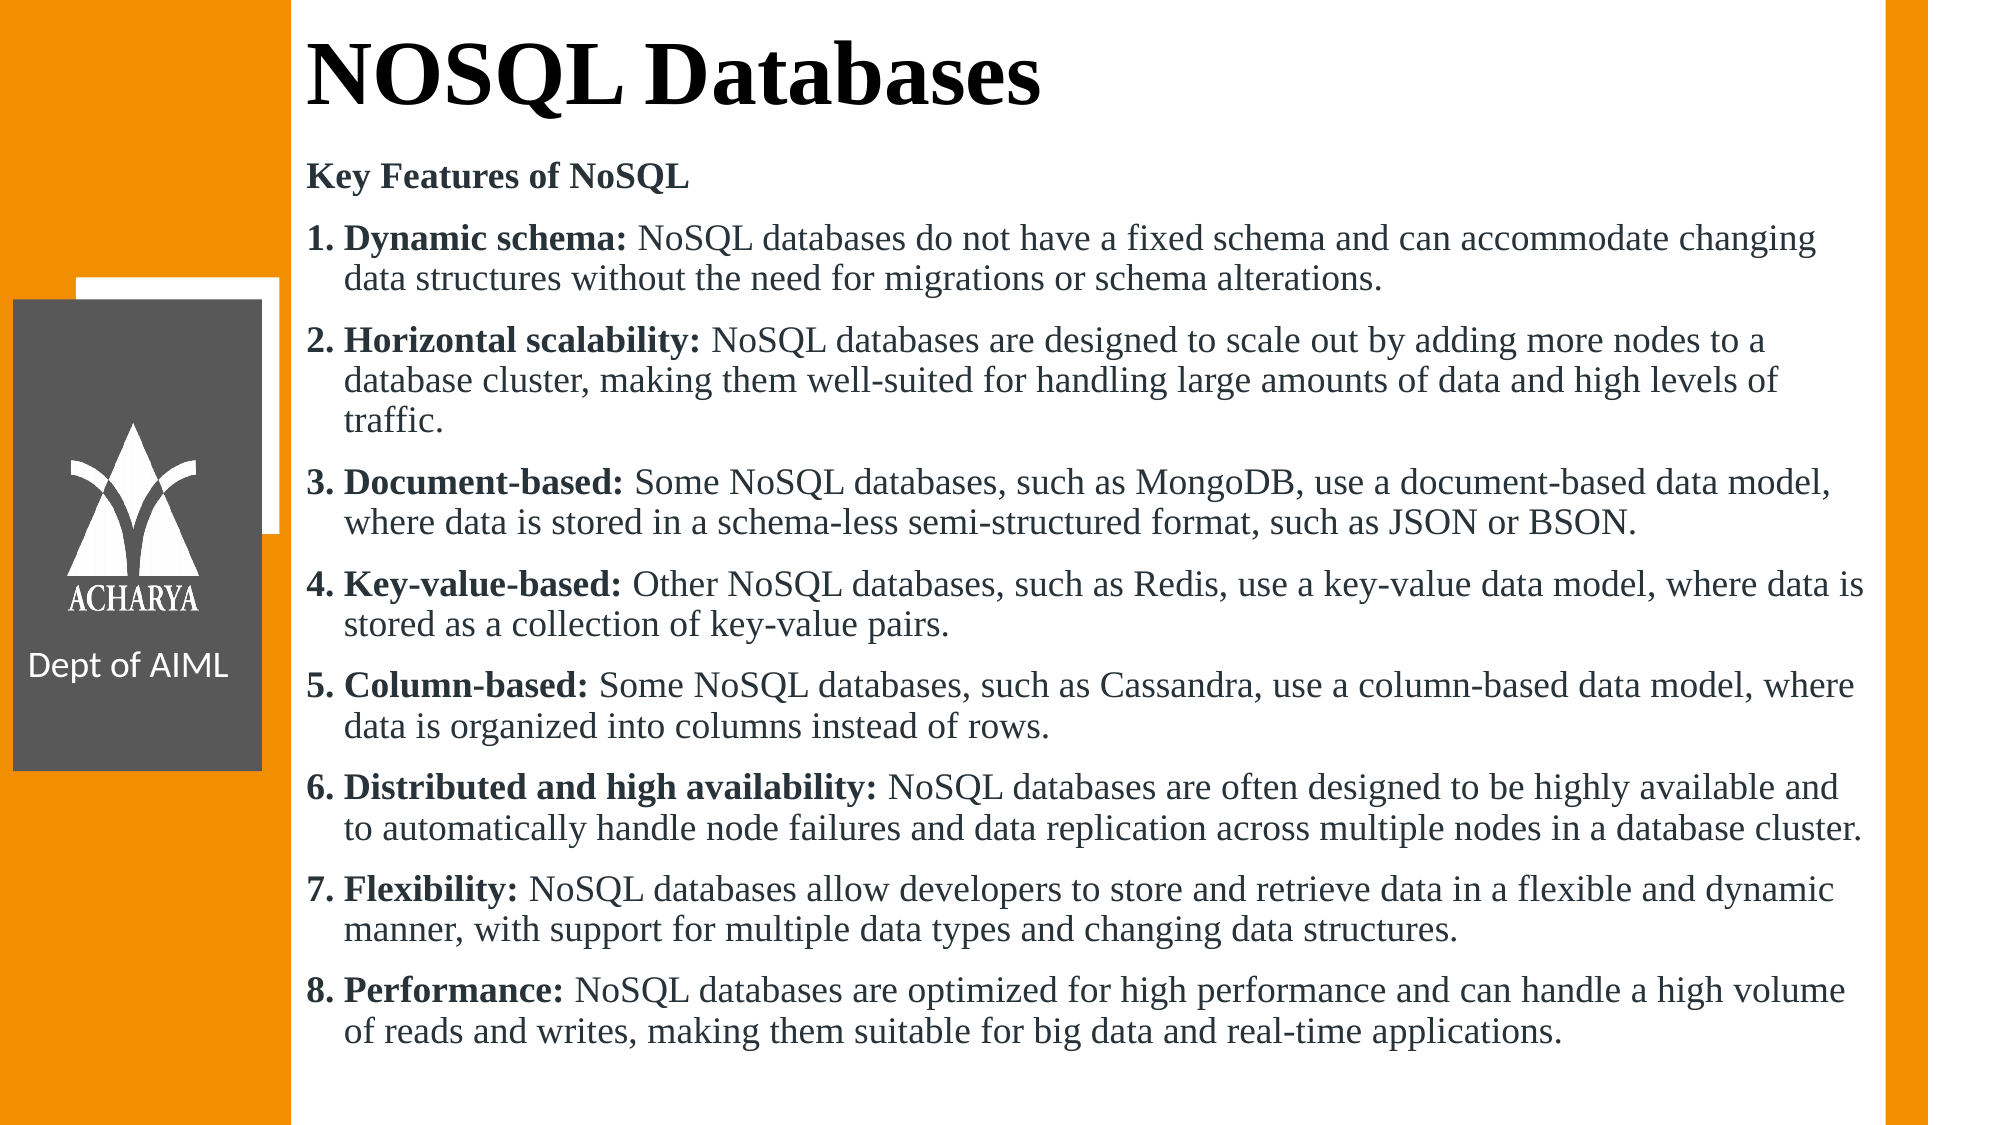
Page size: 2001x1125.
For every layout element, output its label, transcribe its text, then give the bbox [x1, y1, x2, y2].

list Key Features of NoSQL Dynamic schema: NoSQL databases do not have a fixed schema and can accommodate changing data structures without the need for migrations or schema alterations. Horizontal scalability: NoSQL databases are designed to scale out by adding more nodes to a database cluster, making them well-suited for handling large amounts of data and high levels of traffic. Document-based: Some NoSQL databases, such as MongoDB, use a document-based data model, where data is stored in a schema-less semi-structured format, such as JSON or BSON. Key-value-based: Other NoSQL databases, such as Redis, use a key-value data model, where data is stored as a collection of key-value pairs. Column-based: Some NoSQL databases, such as Cassandra, use a column-based data model, where data is organized into columns instead of rows. Distributed and high availability: NoSQL databases are often designed to be highly available and to automatically handle node failures and data replication across multiple nodes in a database cluster. Flexibility: NoSQL databases allow developers to store and retrieve data in a flexible and dynamic manner, with support for multiple data types and changing data structures. Performance: NoSQL databases are optimized for high performance and can handle a high volume of reads and writes, making them suitable for big data and real-time applications. [292, 149, 1885, 1125]
text_box [1885, 0, 1928, 1125]
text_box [13, 277, 280, 772]
text_box [0, 0, 292, 1125]
title NOSQL Databases [292, 0, 1885, 149]
